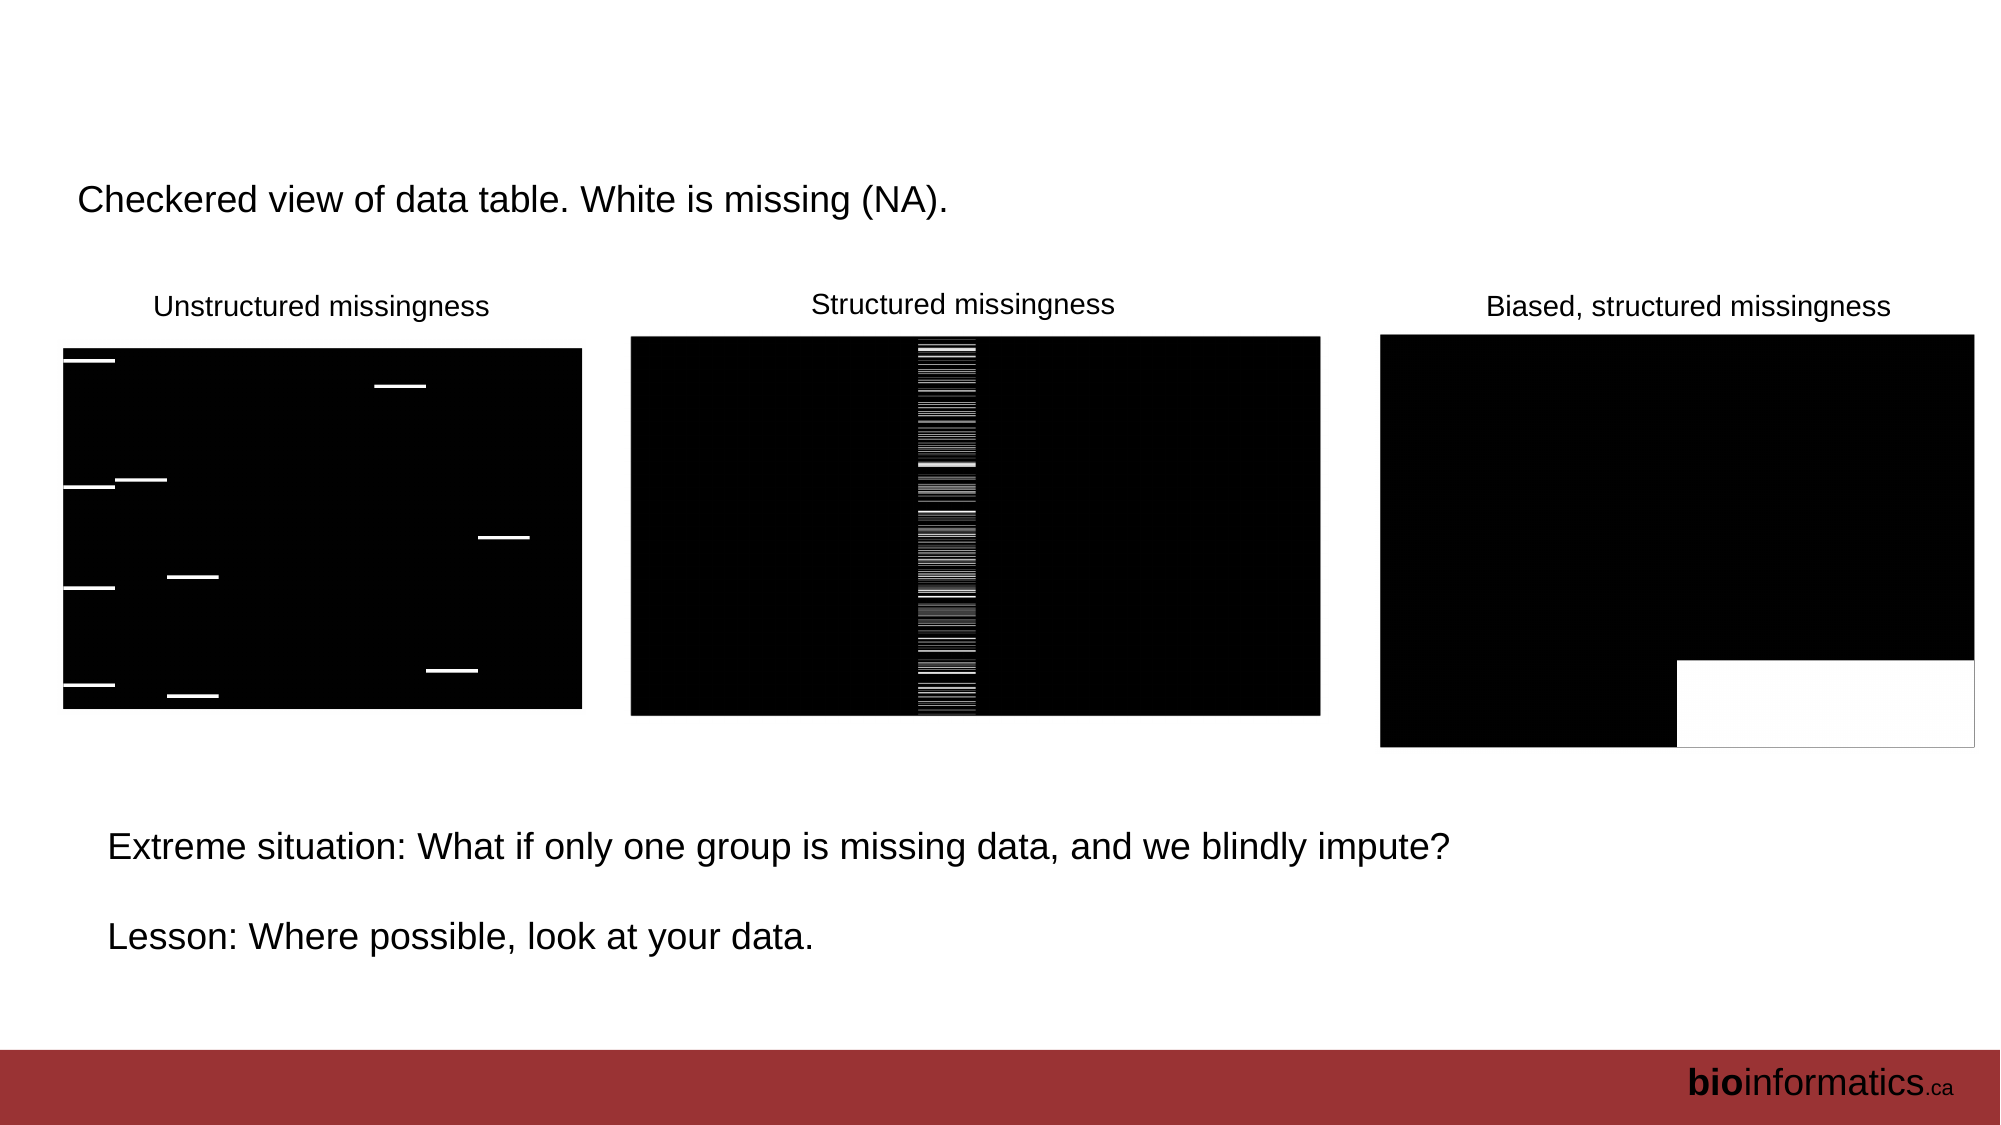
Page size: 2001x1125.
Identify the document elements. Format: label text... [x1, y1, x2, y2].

text_box Unstructured missingness [138, 280, 506, 330]
text_box Structured missingness [796, 278, 1131, 328]
text_box Extreme situation: What if only one group is missing data, and we blindly impute? Lesson: Where possible, look at your data. [92, 814, 1477, 965]
text_box Biased, structured missingness [1471, 280, 1907, 329]
picture [1375, 330, 1979, 755]
picture [57, 339, 587, 716]
picture [623, 330, 1329, 724]
text_box Checkered view of data table. White is missing (NA). [62, 168, 975, 228]
